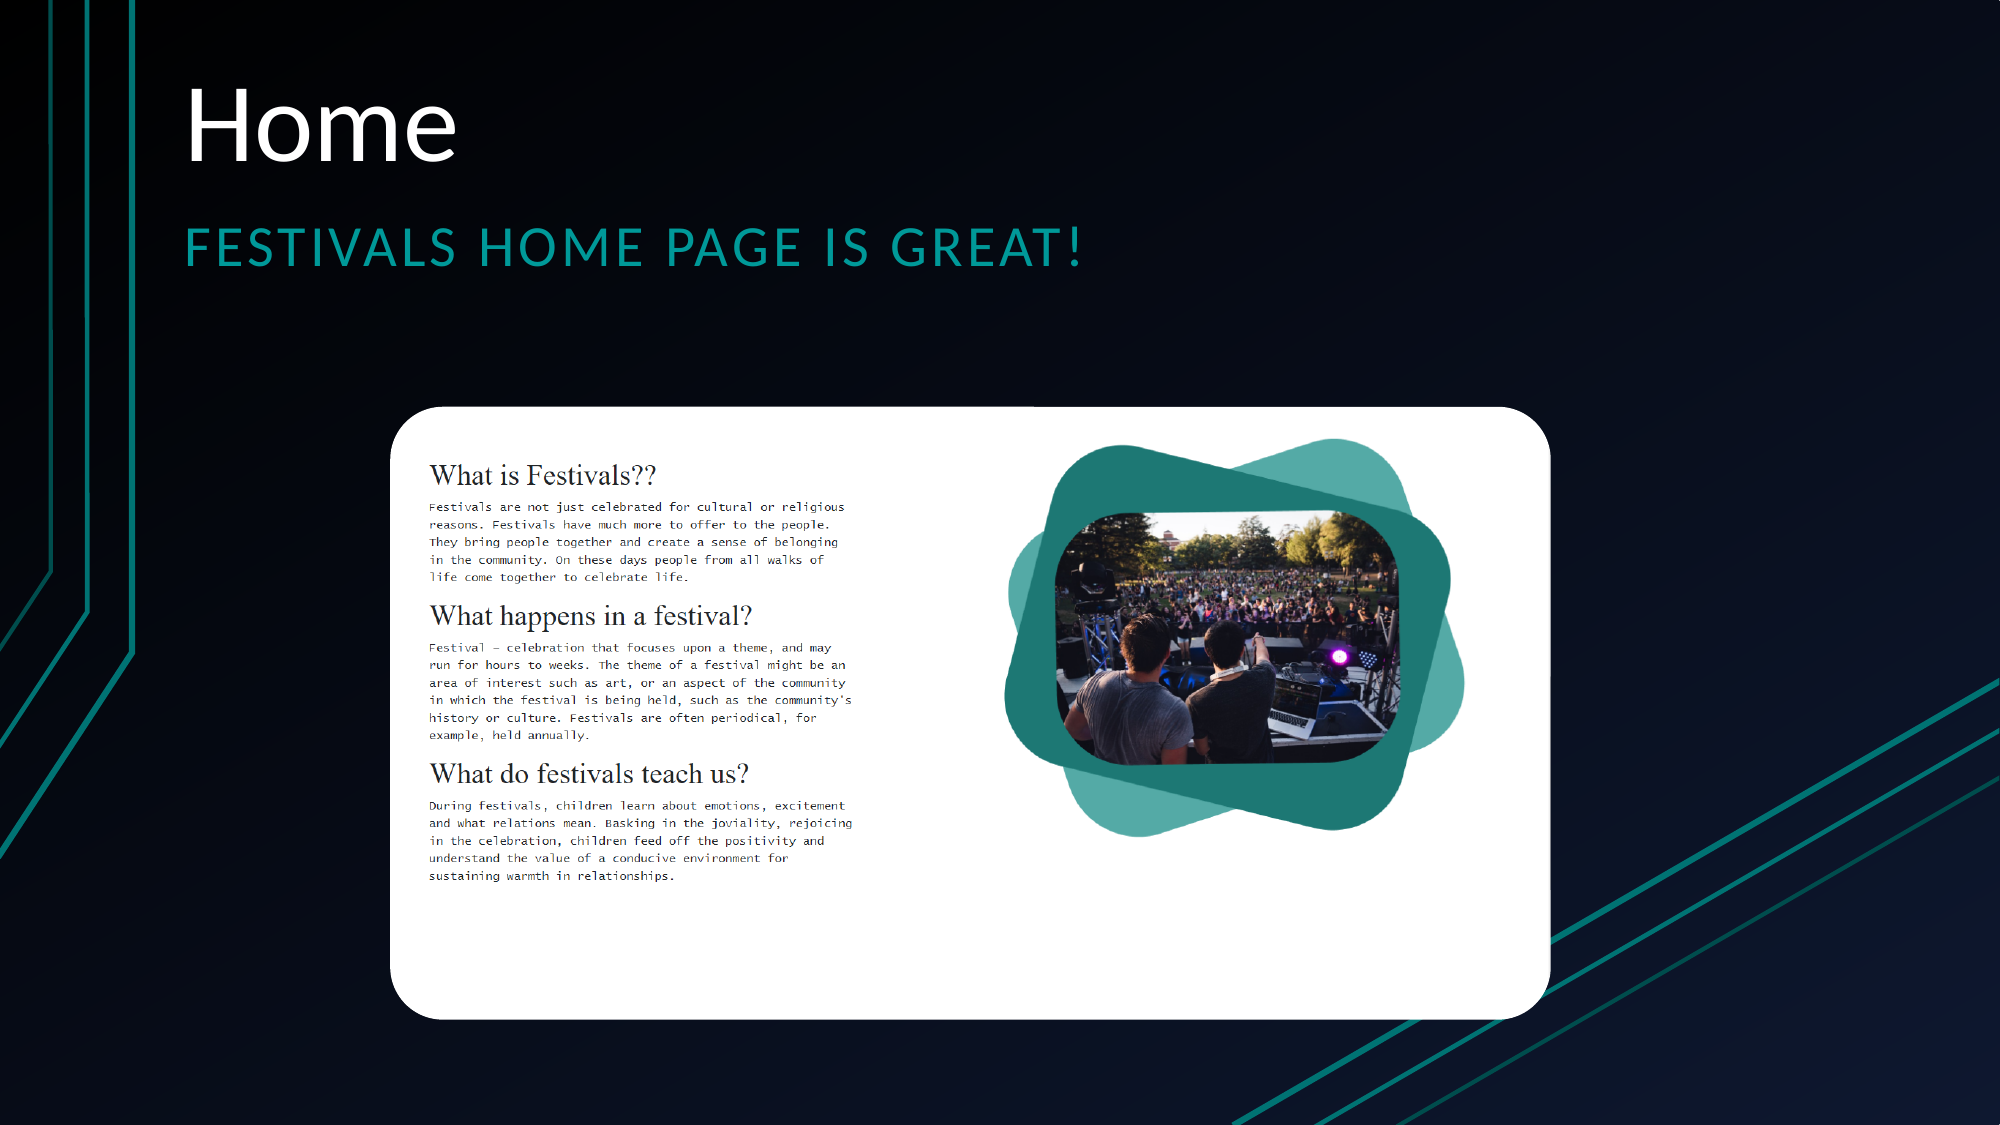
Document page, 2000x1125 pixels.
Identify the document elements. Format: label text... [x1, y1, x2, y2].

picture [389, 406, 1551, 1020]
list Festivals home page is great! [164, 206, 1324, 407]
title Home [164, 36, 1619, 197]
